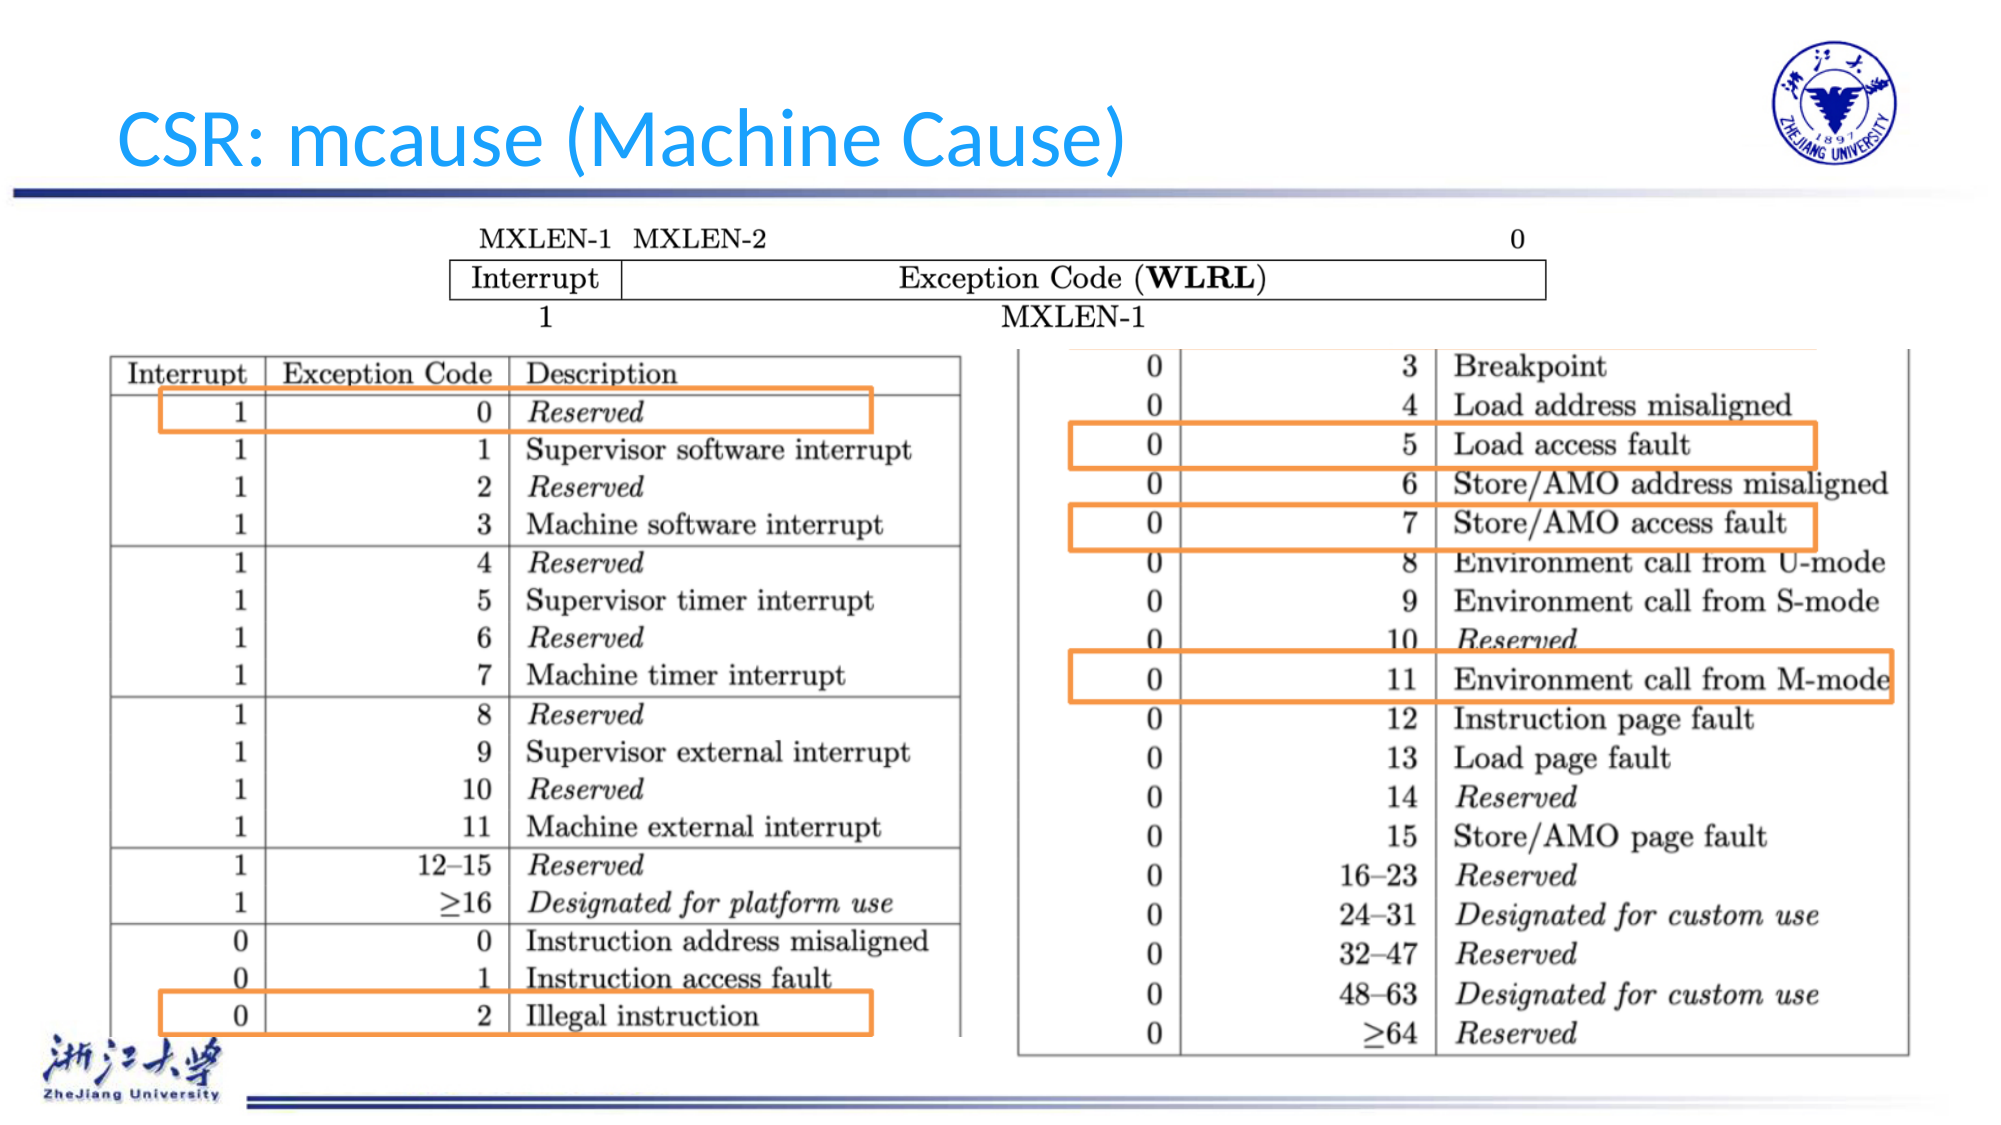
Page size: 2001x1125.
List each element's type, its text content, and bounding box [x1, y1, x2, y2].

title CSR: mcause (Machine Cause) [102, 54, 1922, 212]
picture [0, 0, 2001, 1125]
